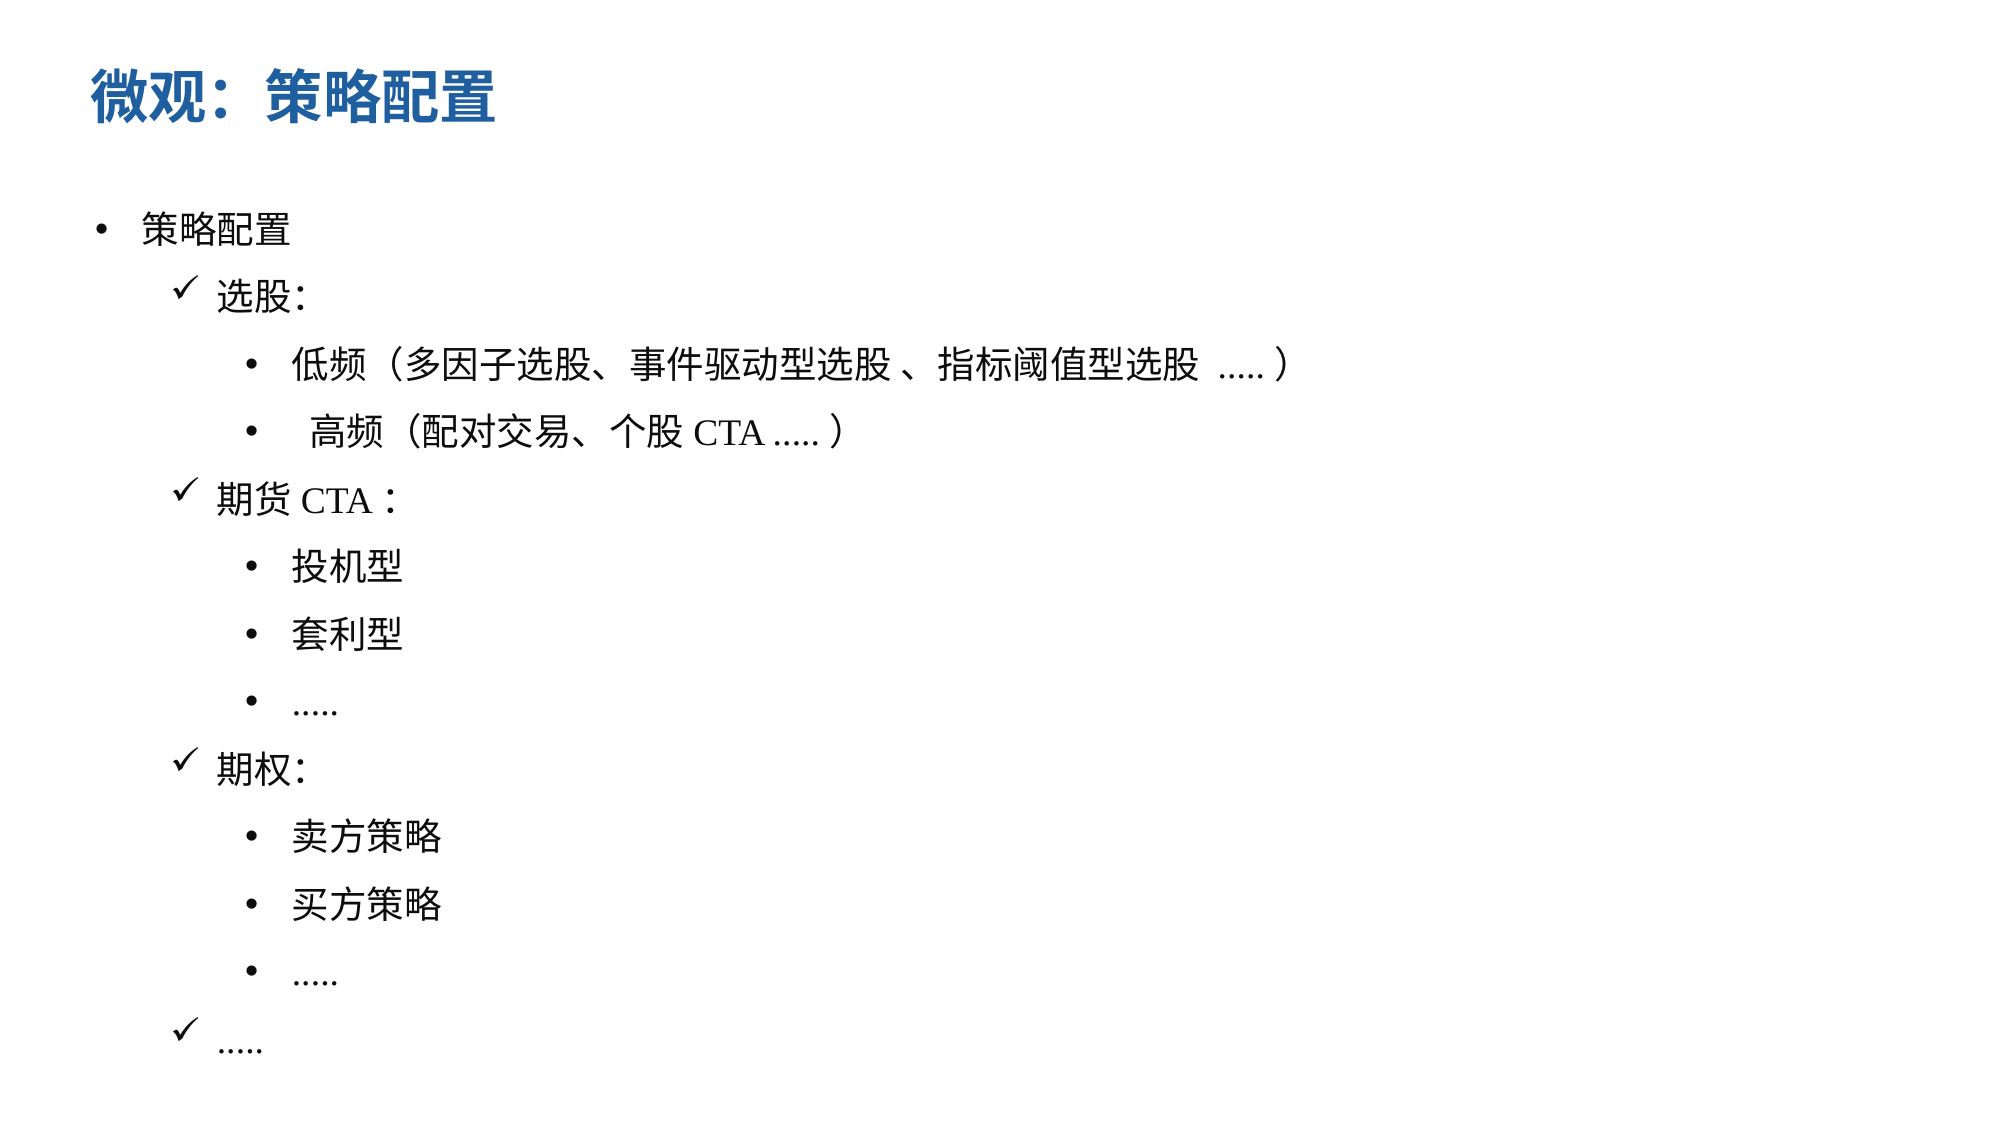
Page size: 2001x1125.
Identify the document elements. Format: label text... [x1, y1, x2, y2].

text_box 策略配置 选股： 低频（多因子选股、事件驱动型选股 、指标阈值型选股 .....） 高频（配对交易、个股CTA .....） 期货CTA： 投机型 套利型 ..... 期权： 卖方策略 买方策略 ..... ..... [80, 175, 1932, 1068]
text_box 微观：策略配置 [75, 28, 1928, 171]
